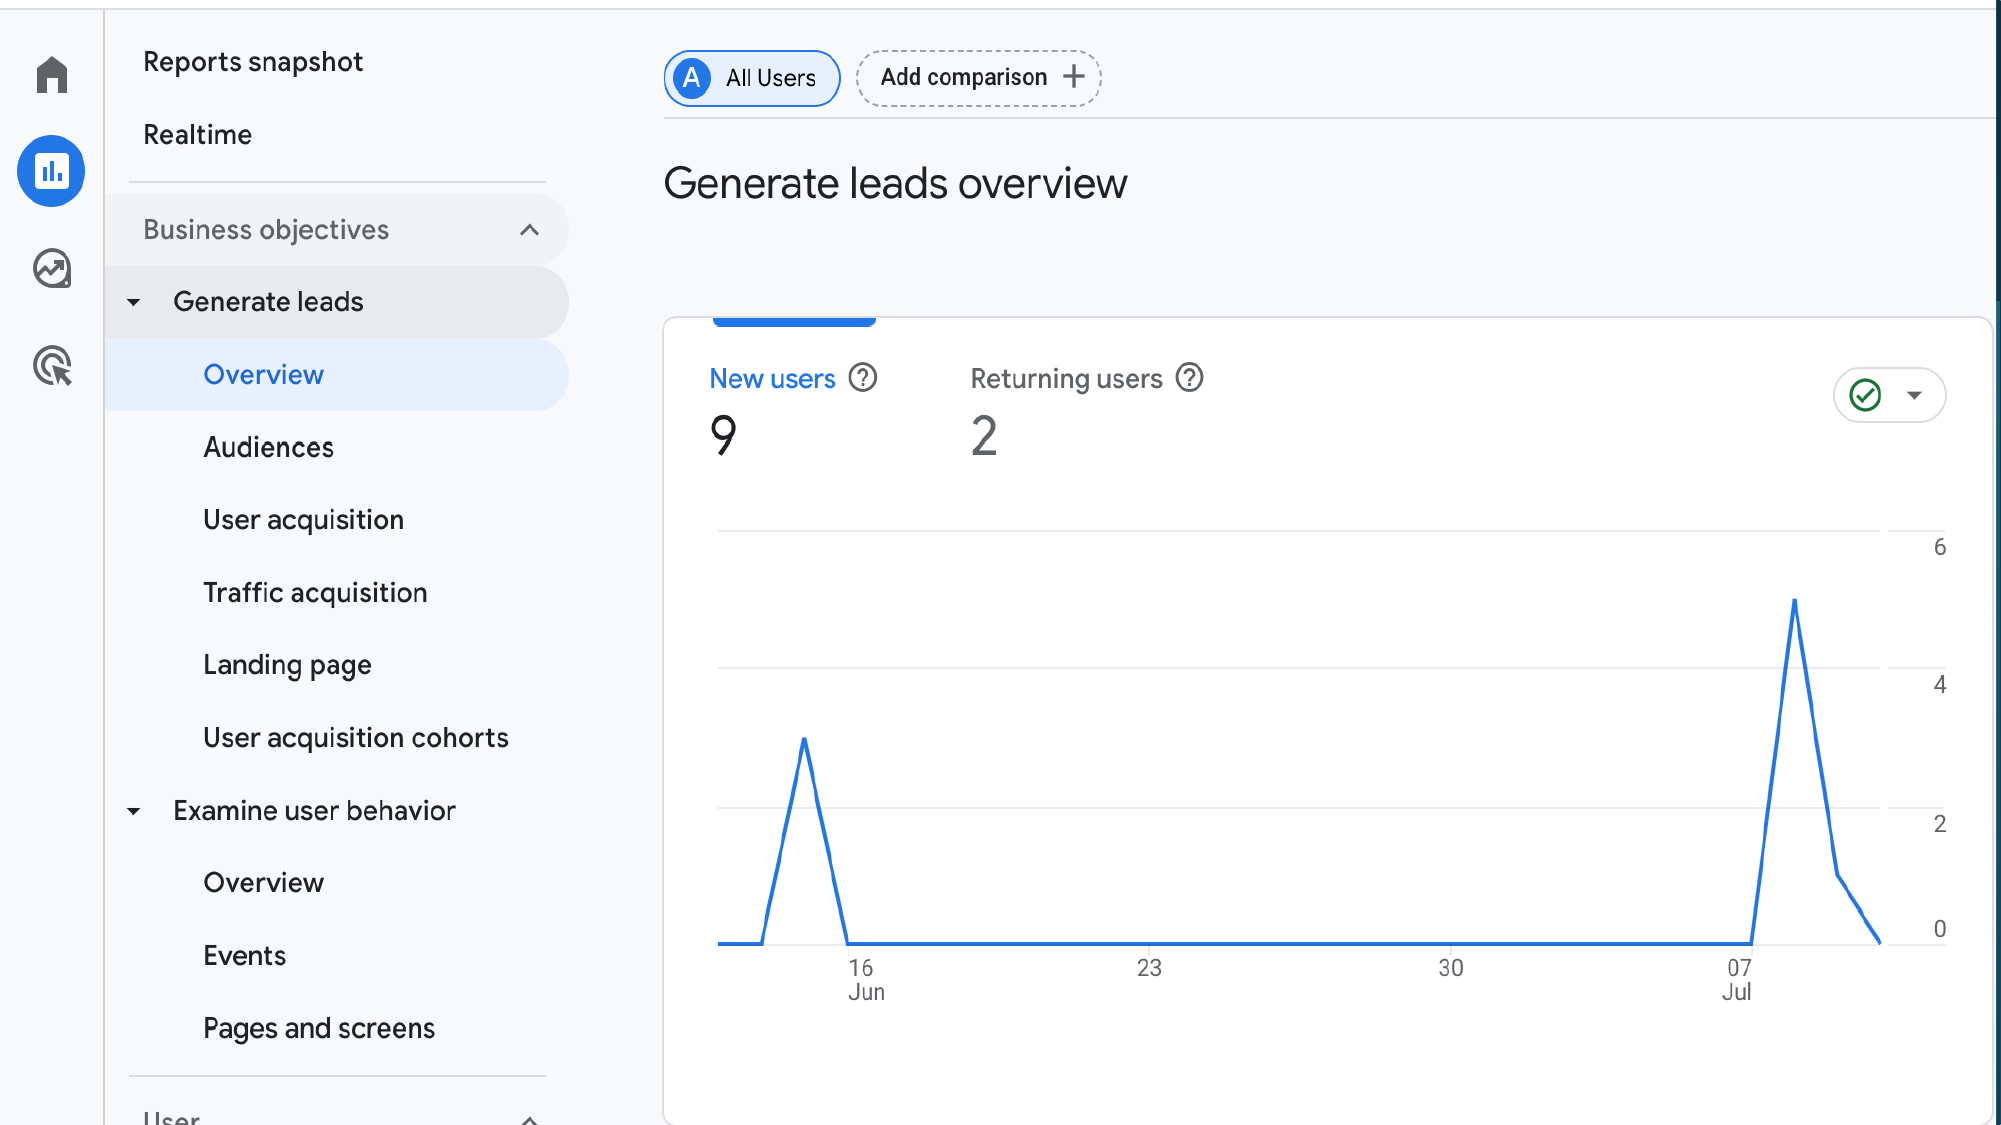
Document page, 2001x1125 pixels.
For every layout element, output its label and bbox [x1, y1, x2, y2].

list [0, 0, 1997, 1125]
